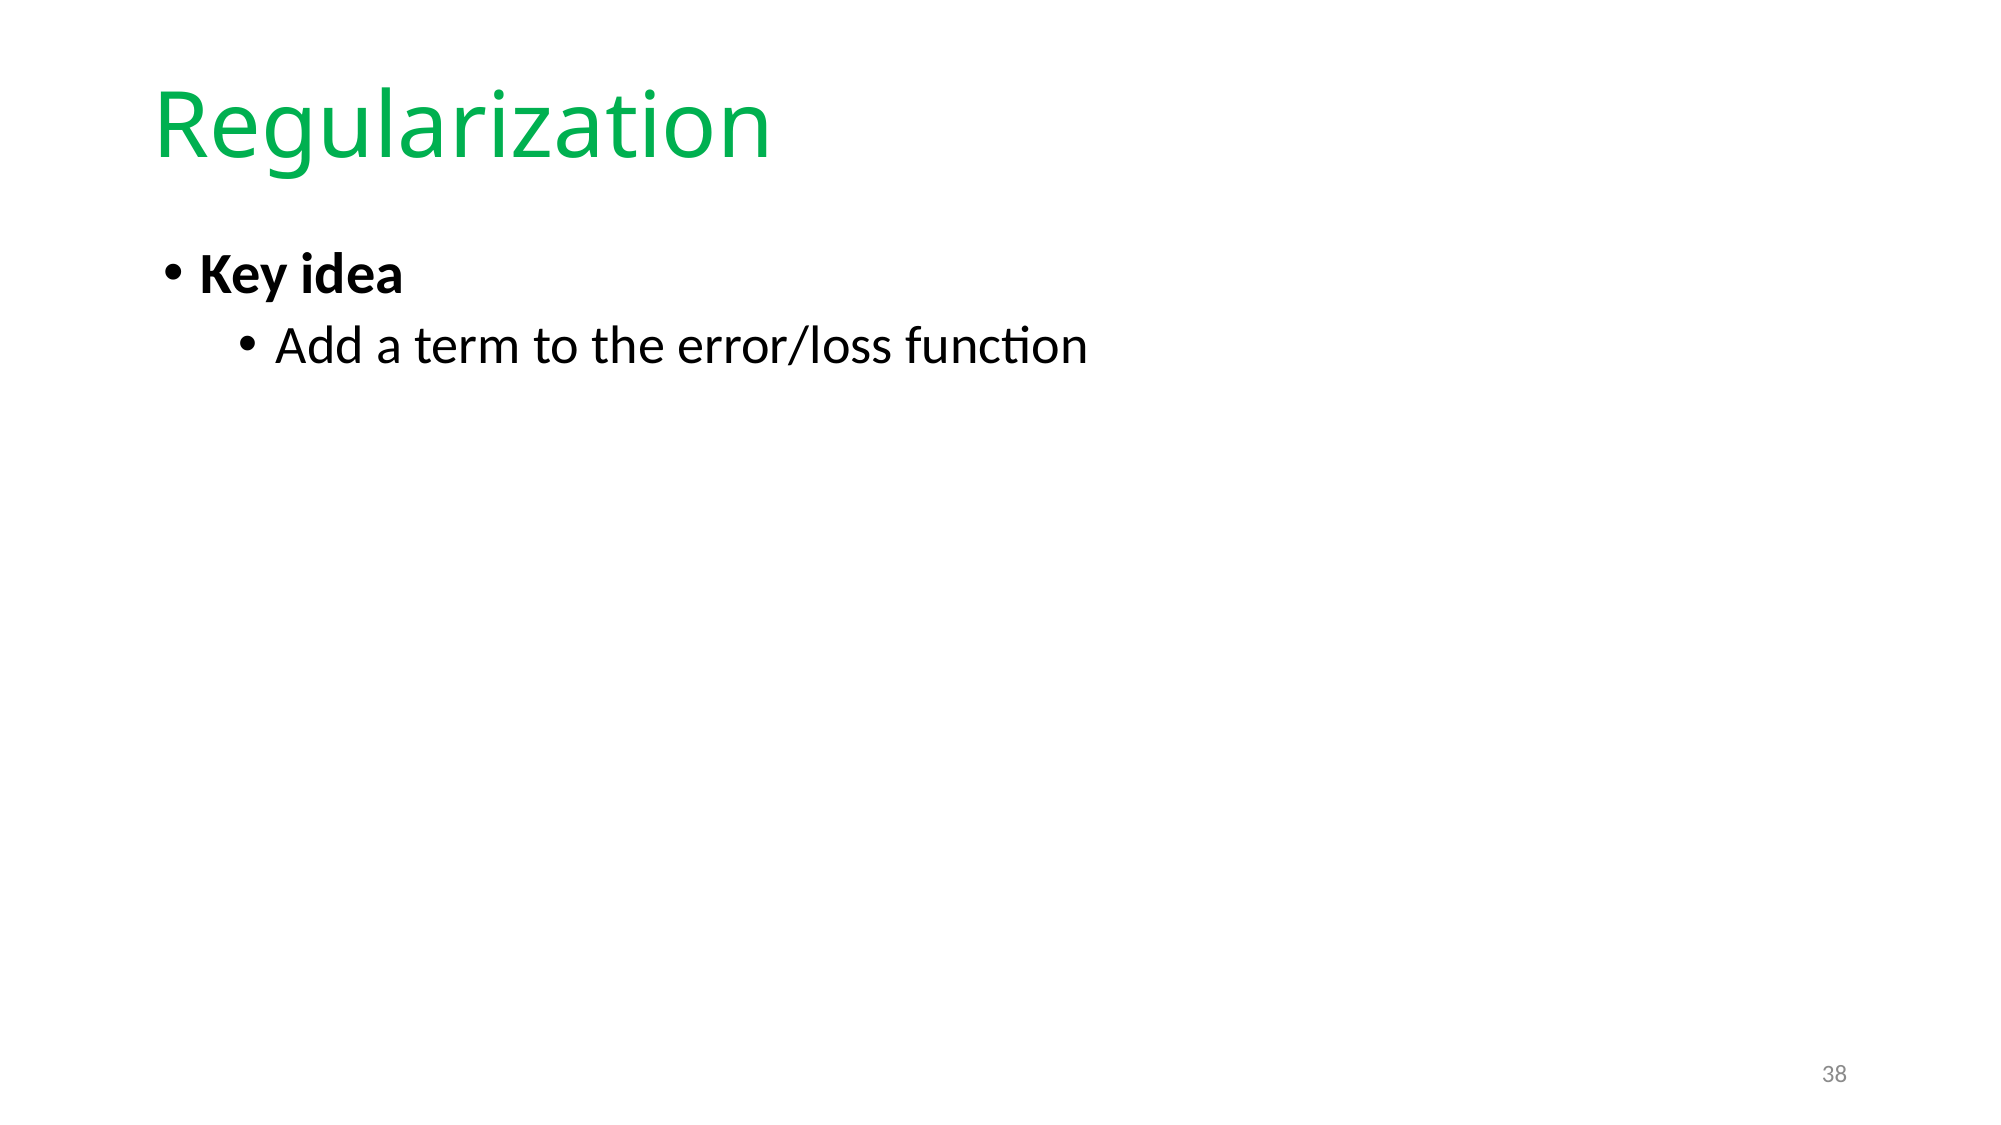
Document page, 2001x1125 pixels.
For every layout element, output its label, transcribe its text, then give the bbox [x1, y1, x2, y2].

list Key idea Add a term to the error/loss function [148, 235, 1874, 950]
slide_number 38 [1412, 1042, 1863, 1103]
title Regularization [137, 59, 1863, 196]
